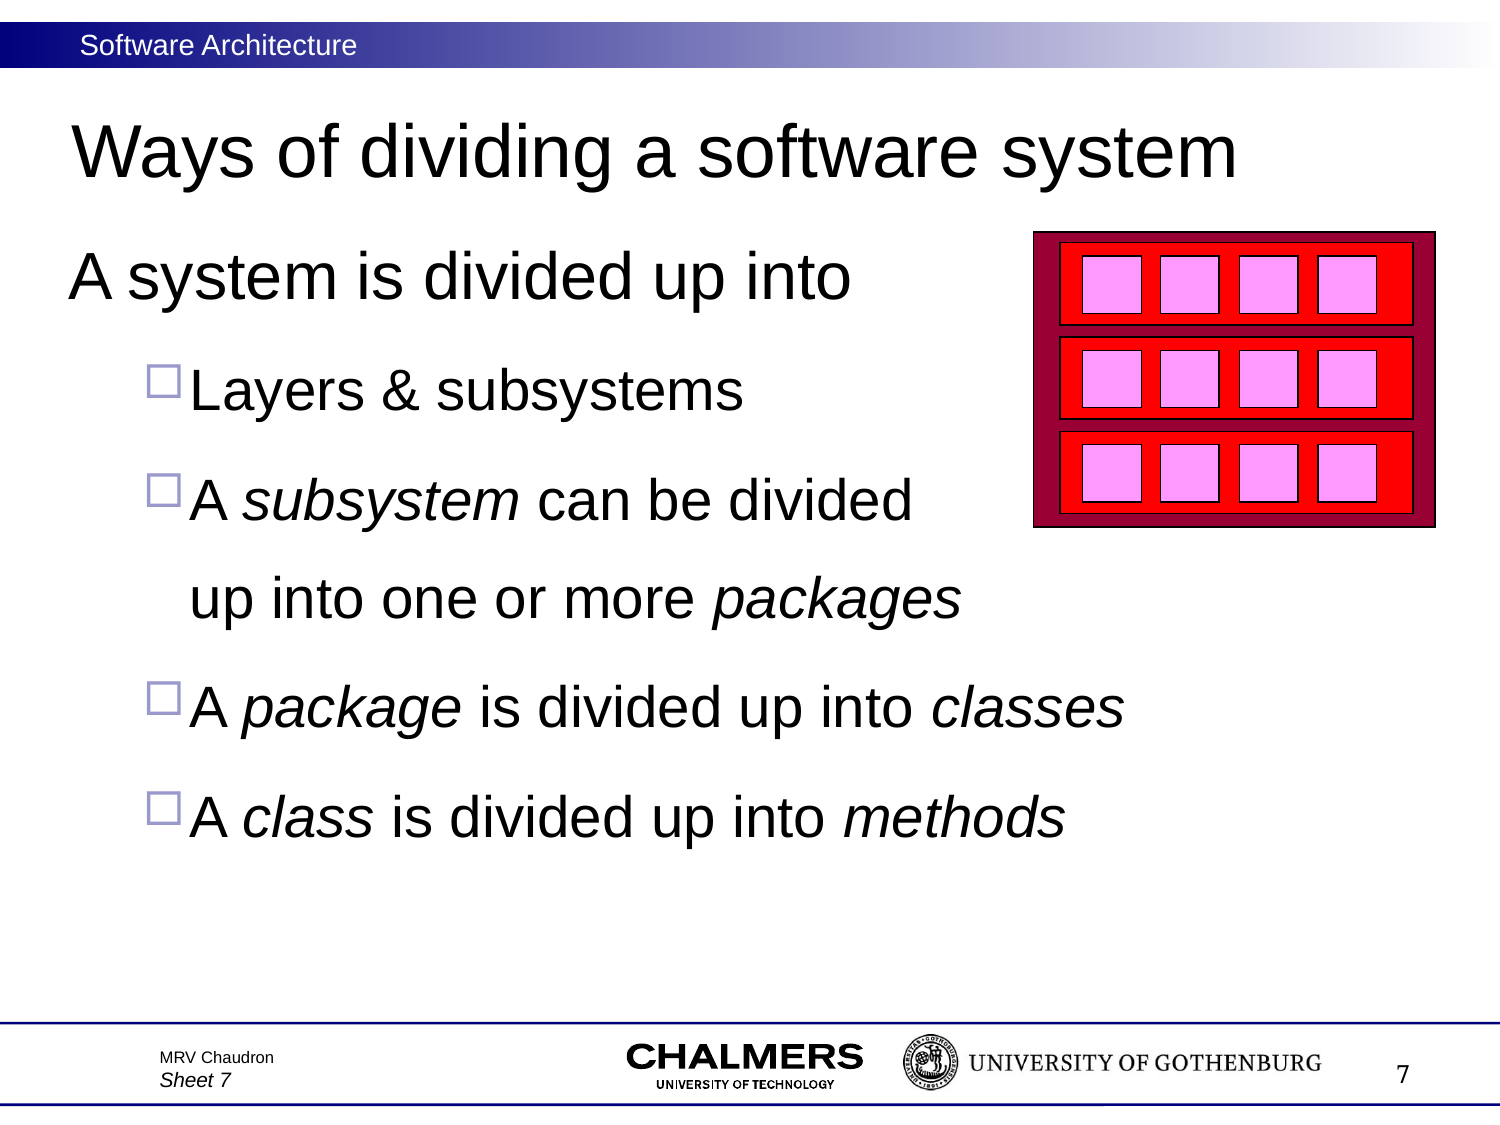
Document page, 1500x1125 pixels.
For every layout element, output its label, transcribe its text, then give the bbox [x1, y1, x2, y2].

slide_number 7 [1074, 1024, 1426, 1101]
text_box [1082, 255, 1377, 503]
text_box [1033, 231, 1436, 528]
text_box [1059, 242, 1413, 514]
footer MRV Chaudron Sheet 7 [144, 1024, 1356, 1100]
list A system is divided up into Layers & subsystems A subsystem can be divided up into one or more packages A package is divided up into classes A class is divided up into methods [52, 224, 1448, 1013]
title Ways of dividing a software system [56, 85, 1460, 210]
